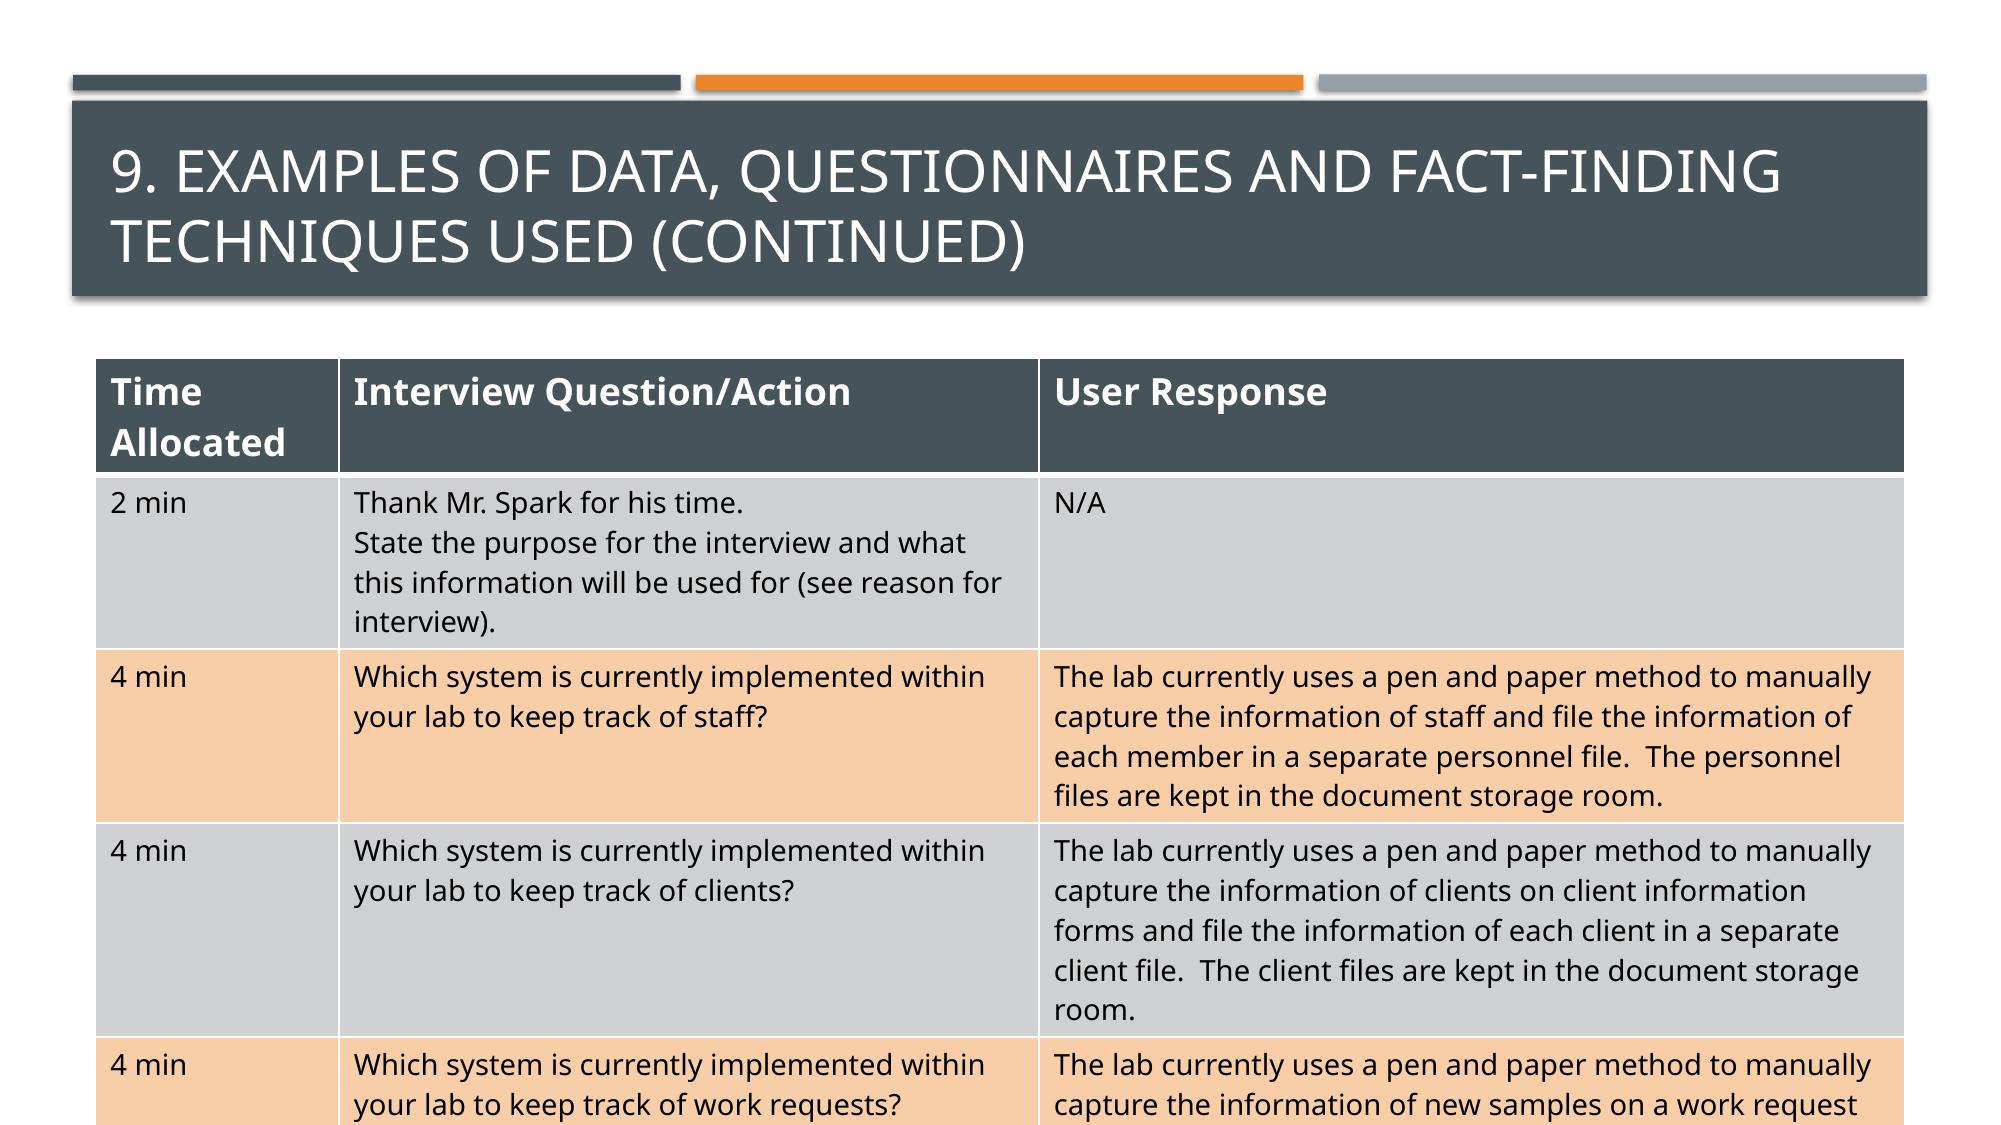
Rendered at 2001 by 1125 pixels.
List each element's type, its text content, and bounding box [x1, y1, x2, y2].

table_cell 4 min [96, 650, 338, 822]
table_cell Which system is currently implemented within your lab to keep track of staff? [340, 650, 1038, 822]
table_cell 2 min [96, 478, 338, 648]
table_cell The lab currently uses a pen and paper method to manually capture the information of new samples on a work request form. The physical copy of the work request form is handed to the responsible lab technician. Once the work request has been completed, the form is stored in the document storage room. [1040, 1038, 1904, 1125]
table_header User Response [1040, 359, 1904, 472]
table_cell The lab currently uses a pen and paper method to manually capture the information of staff and file the information of each member in a separate personnel file. The personnel files are kept in the document storage room. [1040, 650, 1904, 822]
table_header Time Allocated [96, 359, 338, 472]
table_cell Thank Mr. Spark for his time. State the purpose for the interview and what this information will be used for (see reason for interview). [340, 478, 1038, 648]
table_header Interview Question/Action [340, 359, 1038, 472]
table_cell 4 min [96, 1038, 338, 1125]
table_cell The lab currently uses a pen and paper method to manually capture the information of clients on client information forms and file the information of each client in a separate client file. The client files are kept in the document storage room. [1040, 824, 1904, 1036]
table_cell Which system is currently implemented within your lab to keep track of work requests? [340, 1038, 1038, 1125]
title 9. Examples of data, questionnaires and fact-finding techniques used (Continued) [95, 115, 1905, 282]
table_cell Which system is currently implemented within your lab to keep track of clients? [340, 824, 1038, 1036]
table_cell 4 min [96, 824, 338, 1036]
table_cell N/A [1040, 478, 1904, 648]
